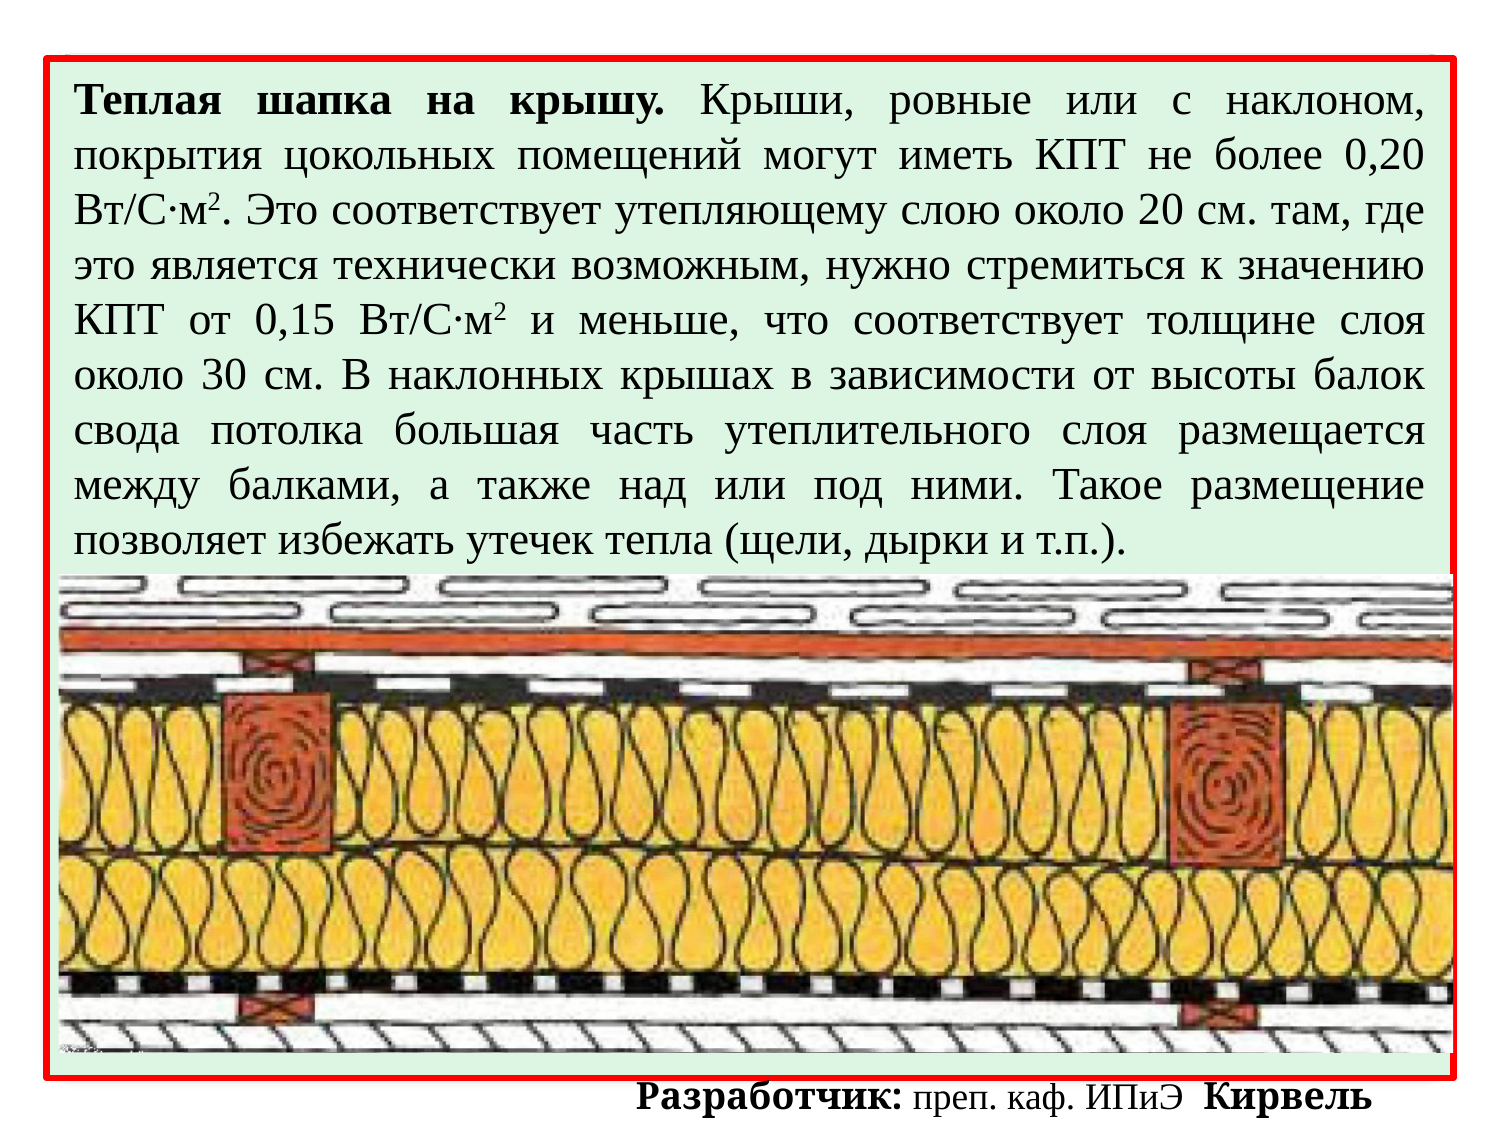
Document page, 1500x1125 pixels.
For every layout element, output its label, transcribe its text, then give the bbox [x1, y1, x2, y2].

text_box [43, 55, 1457, 1081]
text_box Разработчик: преп. каф. ИПиЭ Кирвель П.И. [621, 1064, 1455, 1125]
picture [58, 573, 1454, 1053]
text_box Теплая шапка на крышу. Крыши, ровные или с наклоном, покрытия цокольных помещений могут иметь КПТ не более 0,20 Вт/С∙м2. Это соответствует утепляющему слою около 20 см. там, где это является технически возможным, нужно стремиться к значению КПТ от 0,15 Вт/С∙м2 и меньше, что соответствует толщине слоя около 30 см. В наклонных крышах в зависимости от высоты балок свода потолка большая часть утеплительного слоя размещается между балками, а также над или под ними. Такое размещение позволяет избежать утечек тепла (щели, дырки и т.п.). [58, 61, 1442, 571]
